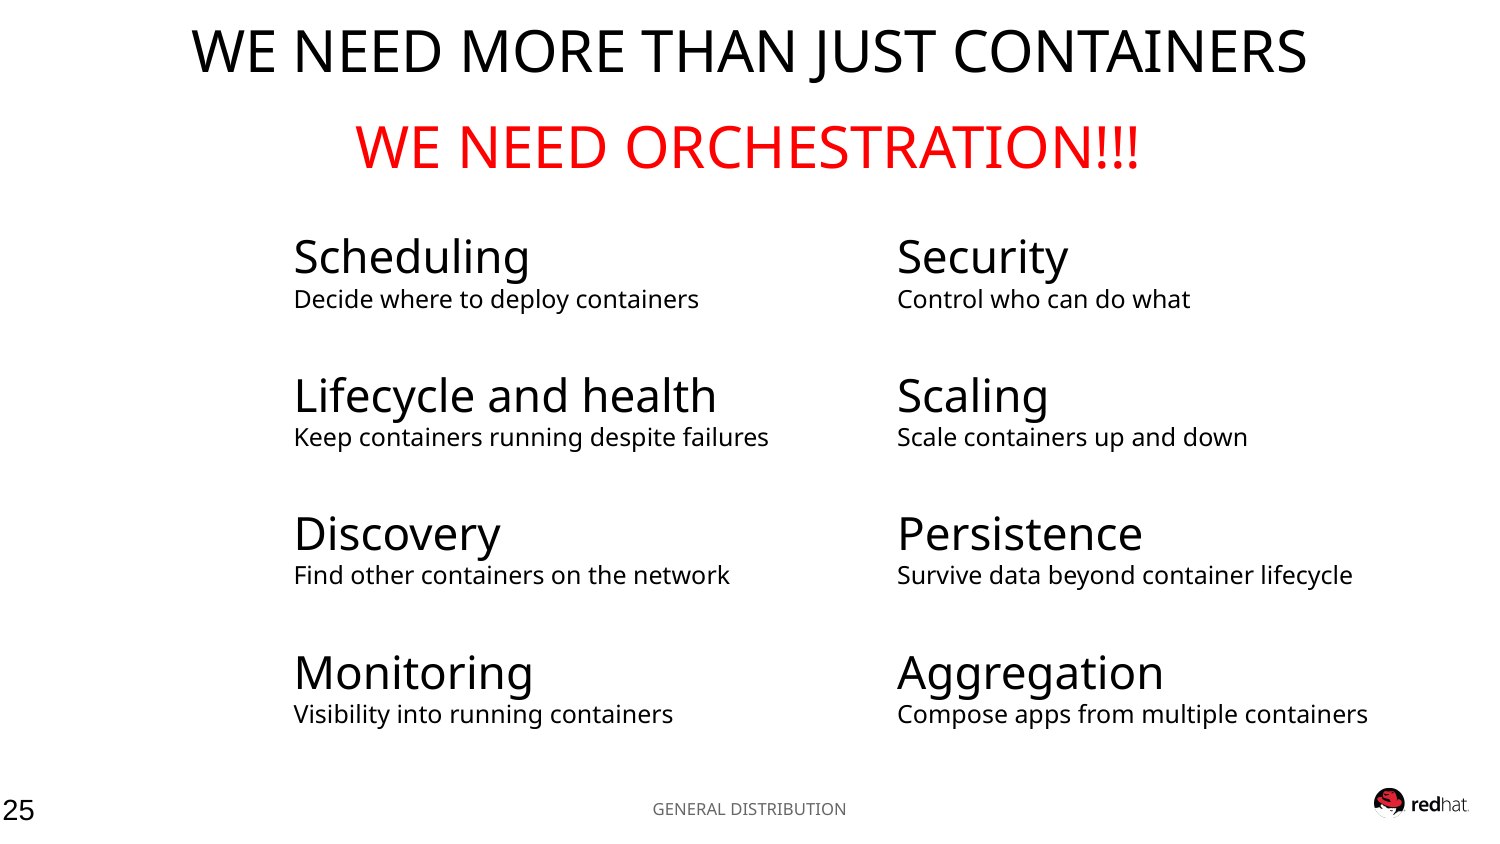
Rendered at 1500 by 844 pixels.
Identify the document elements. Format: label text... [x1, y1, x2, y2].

title WE NEED MORE THAN JUST CONTAINERS [112, 0, 1388, 99]
text_box Aggregation Compose apps from multiple containers [882, 628, 1438, 745]
slide_number 25 [0, 787, 75, 833]
text_box Scheduling Decide where to deploy containers [278, 213, 808, 330]
text_box Monitoring Visibility into running containers [278, 628, 808, 745]
text_box Security Control who can do what [882, 213, 1340, 330]
text_box Persistence Survive data beyond container lifecycle [882, 489, 1438, 607]
text_box Discovery Find other containers on the network [278, 489, 808, 607]
text_box WE NEED ORCHESTRATION!!! [111, 96, 1387, 196]
text_box Scaling Scale containers up and down [882, 351, 1438, 468]
picture [1374, 784, 1469, 822]
text_box Lifecycle and health Keep containers running despite failures [278, 351, 808, 468]
